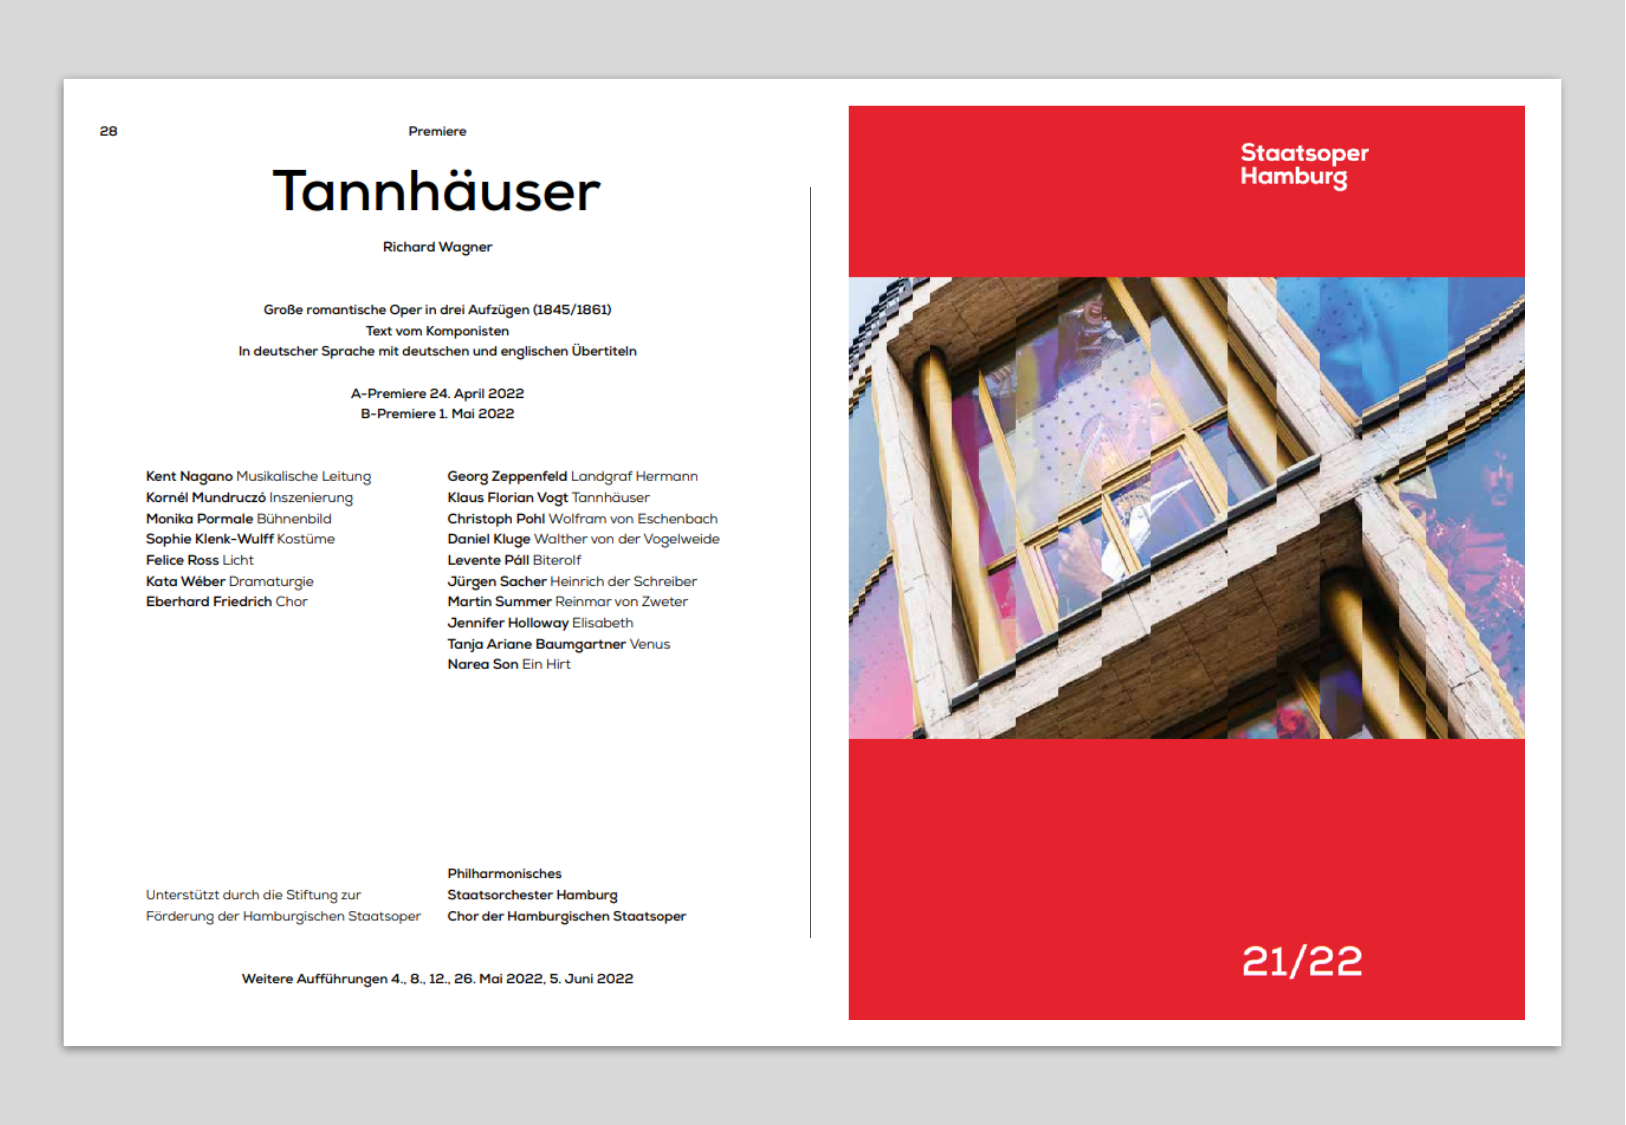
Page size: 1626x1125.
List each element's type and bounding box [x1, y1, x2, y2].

text_box [0, 0, 1625, 1125]
picture [92, 105, 1625, 1020]
text_box [63, 78, 1562, 1047]
